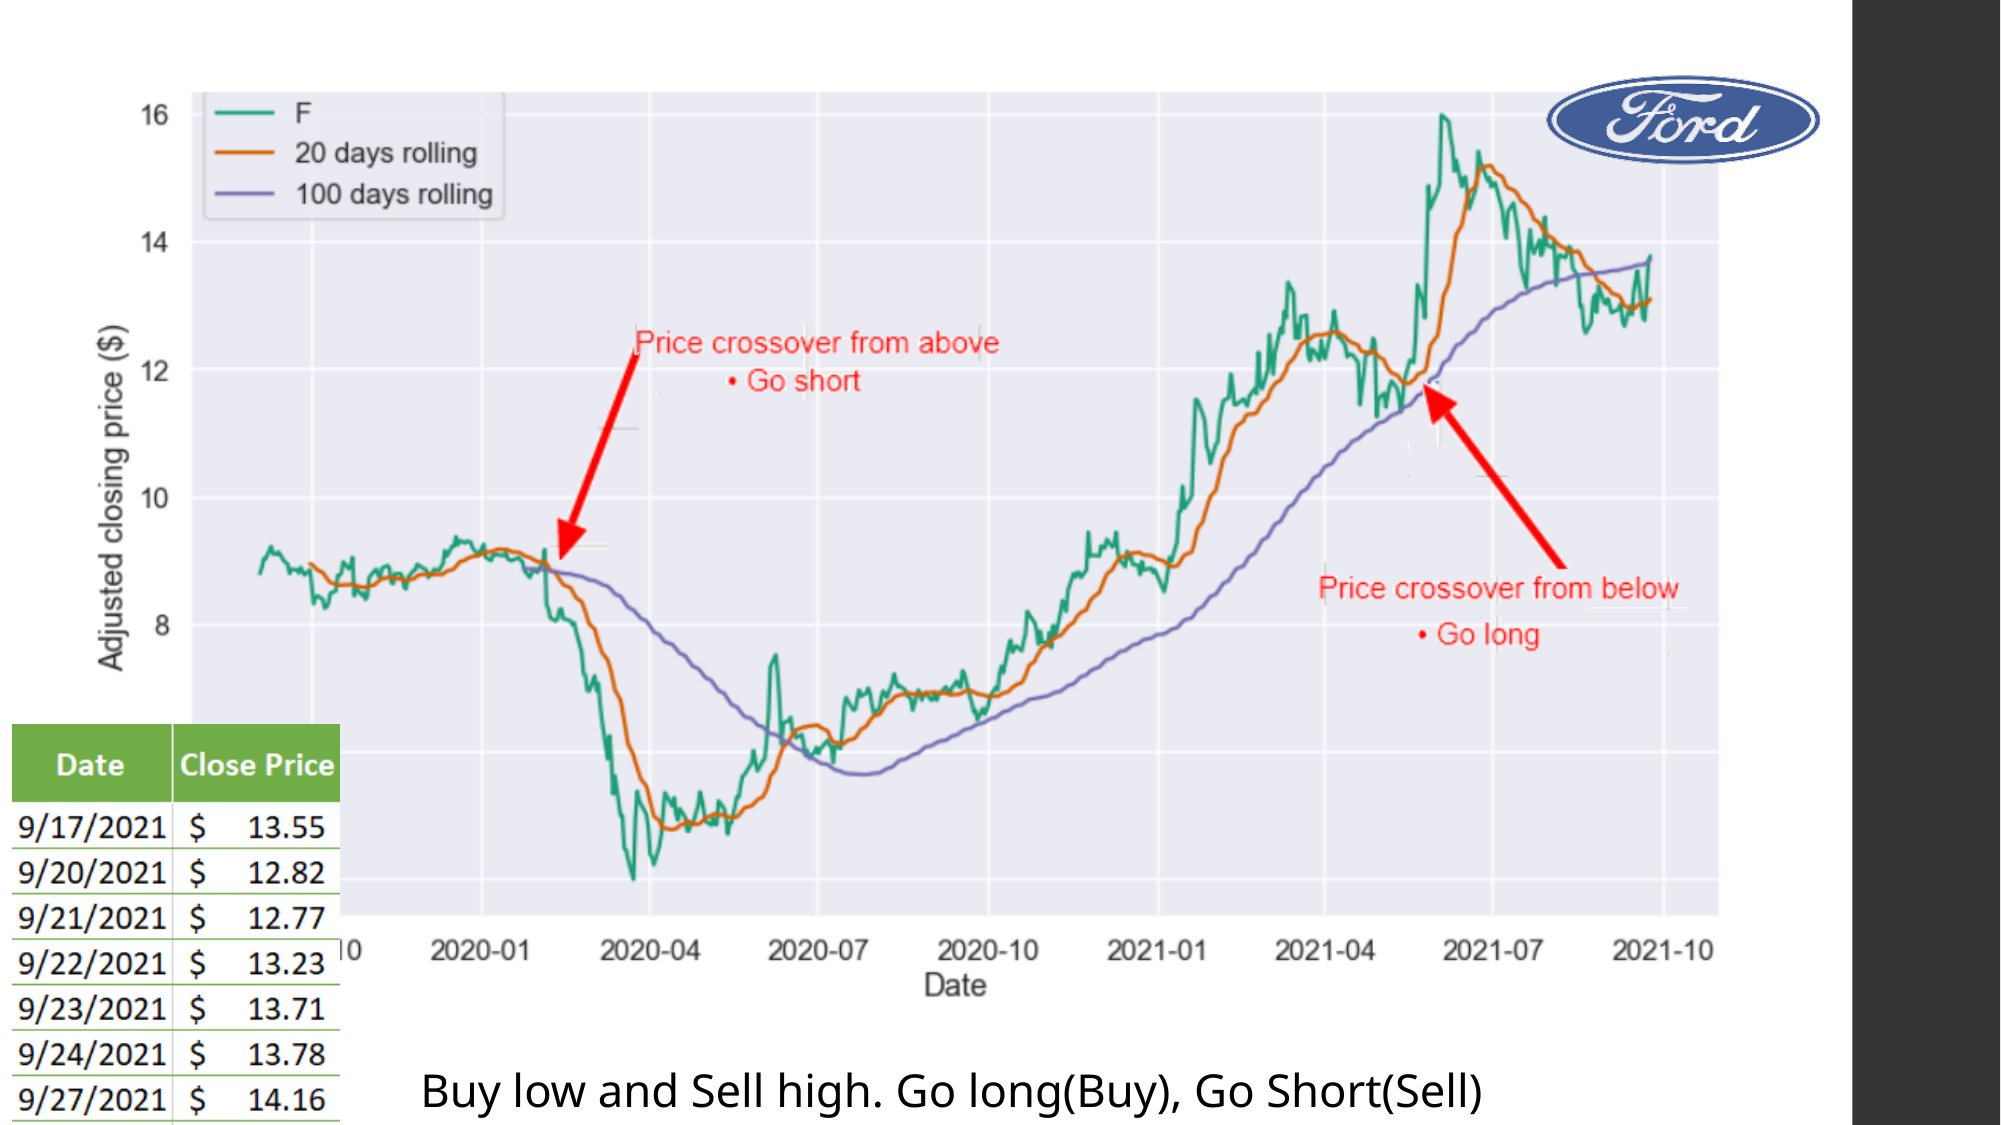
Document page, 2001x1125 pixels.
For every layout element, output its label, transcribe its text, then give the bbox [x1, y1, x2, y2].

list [27, 42, 1775, 1023]
picture [1543, 0, 1826, 241]
picture [12, 724, 340, 1125]
title Buy low and Sell high. Go long(Buy), Go Short(Sell) [343, 1060, 1846, 1125]
